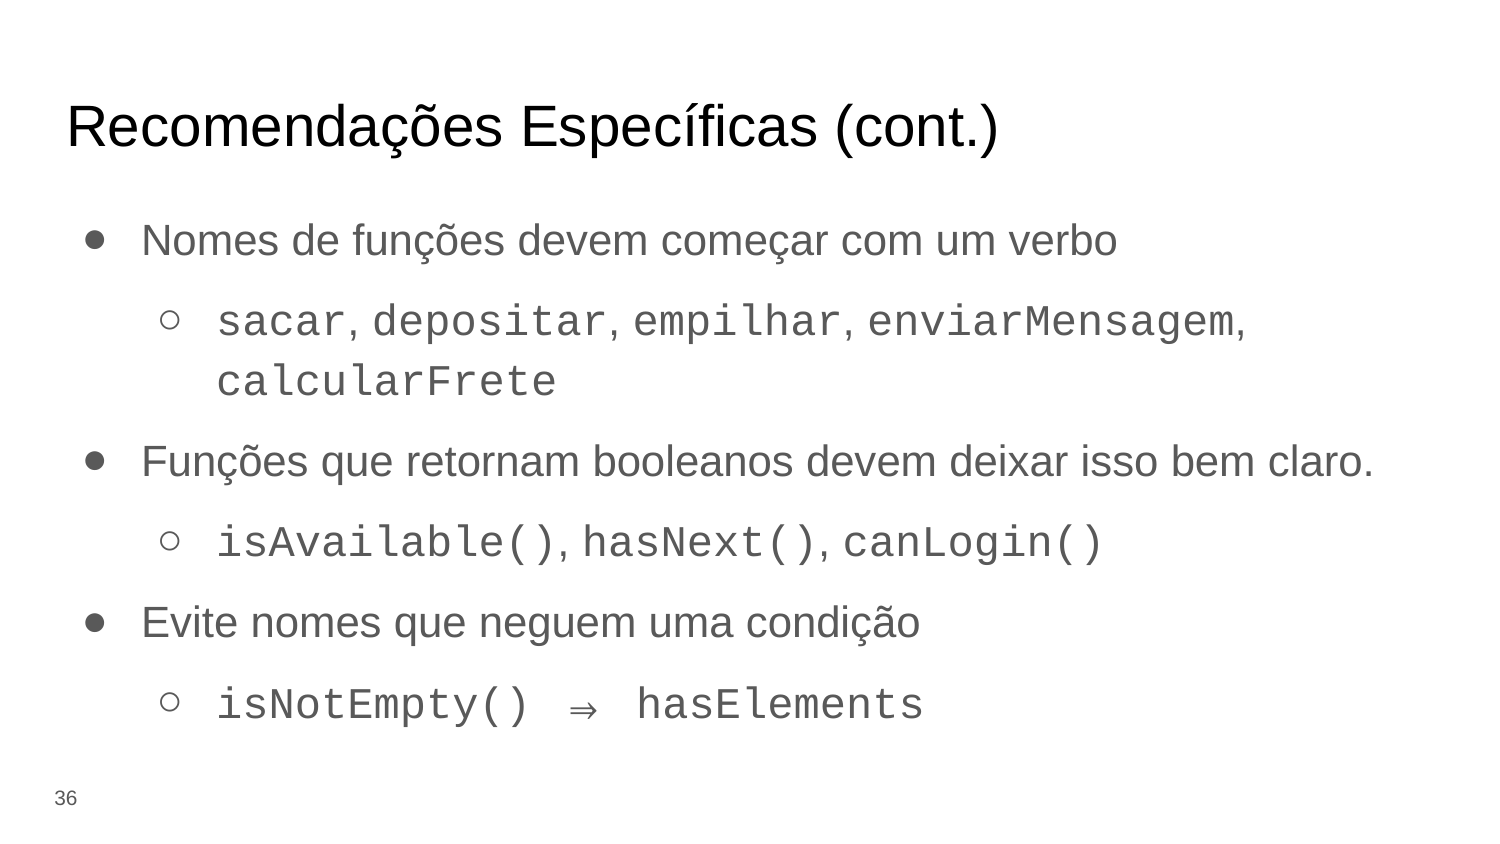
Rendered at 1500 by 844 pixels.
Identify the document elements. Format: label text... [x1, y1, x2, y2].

slide_number ‹#› [2, 764, 93, 830]
text_box Nomes de funções devem começar com um verbo sacar, depositar, empilhar, enviarMensagem, calcularFrete Funções que retornam booleanos devem deixar isso bem claro. isAvailable(), hasNext(), canLogin() Evite nomes que neguem uma condição isNotEmpty() ⇒ hasElements [51, 188, 1449, 459]
title Recomendações Específicas (cont.) [51, 72, 1449, 167]
